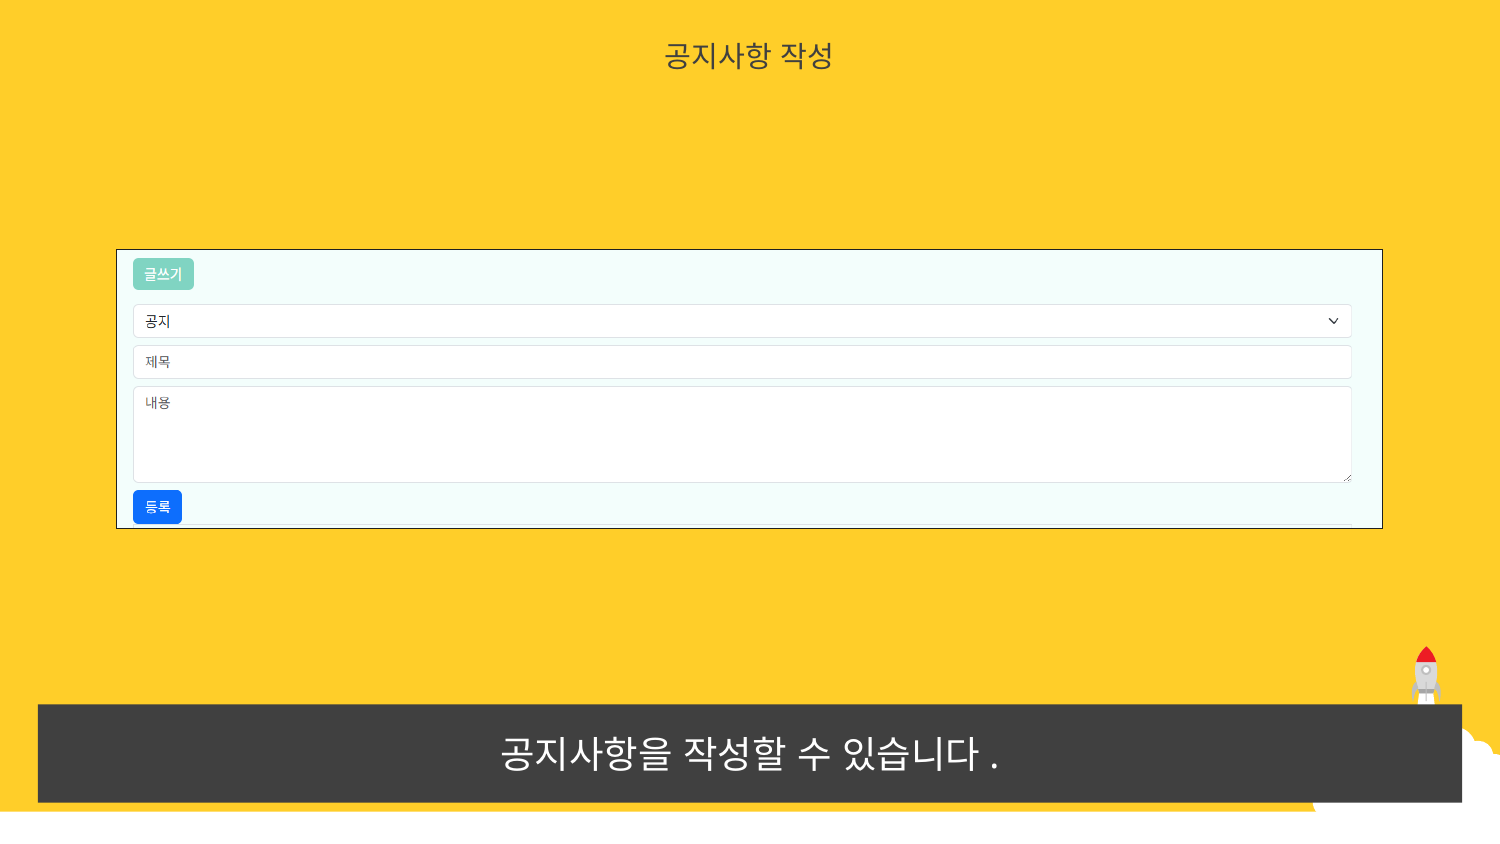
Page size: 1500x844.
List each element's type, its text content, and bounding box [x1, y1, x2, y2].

text_box 공지사항을 작성할 수 있습니다. [36, 702, 1464, 805]
list 공지사항 작성 [0, 8, 1500, 103]
picture [116, 249, 1384, 529]
